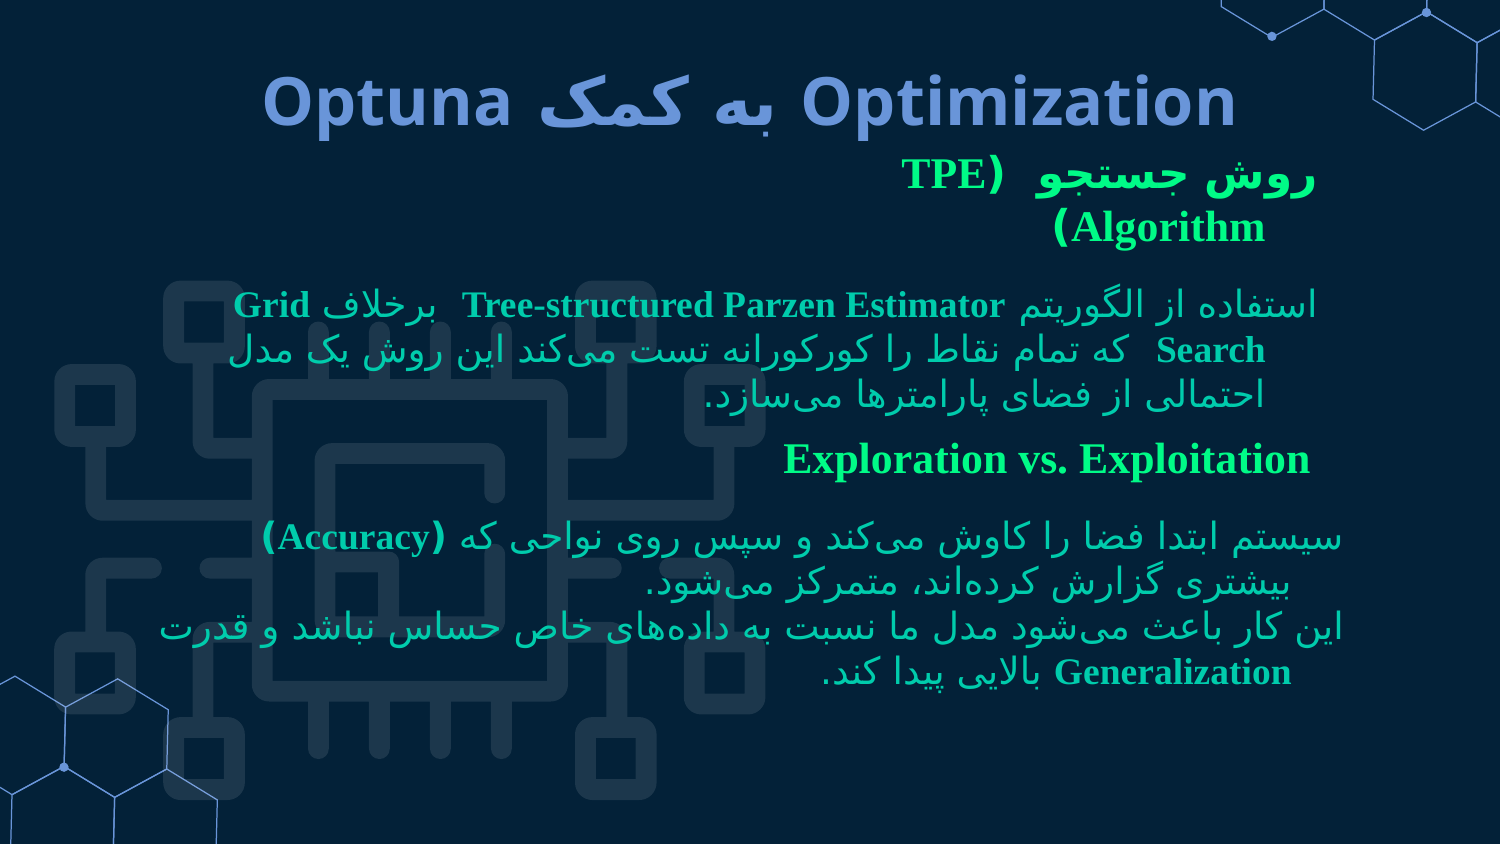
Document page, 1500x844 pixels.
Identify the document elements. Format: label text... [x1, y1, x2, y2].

subtitle سیستم ابتدا فضا را کاوش می‌کند و سپس روی نواحی که (Accuracy) بیشتری گزارش کرده‌اند، متمرکز می‌شود. این کار باعث می‌شود مدل ما نسبت به داده‌های خاص حساس نباشد و قدرت Generalization بالایی پیدا کند. [769, 496, 1382, 680]
subtitle Exploration vs. Exploitation [769, 421, 1349, 497]
title Optimization به کمک Optuna [118, 43, 1382, 138]
subtitle روش جستجو (TPE Algorithm) [765, 189, 1356, 265]
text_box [54, 280, 766, 801]
subtitle استفاده از الگوریتم Tree-structured Parzen Estimator برخلاف Grid Search که تمام نقاط را کورکورانه تست می‌کند این روش یک مدل احتمالی از فضای پارامترها می‌سازد. [118, 264, 1356, 449]
